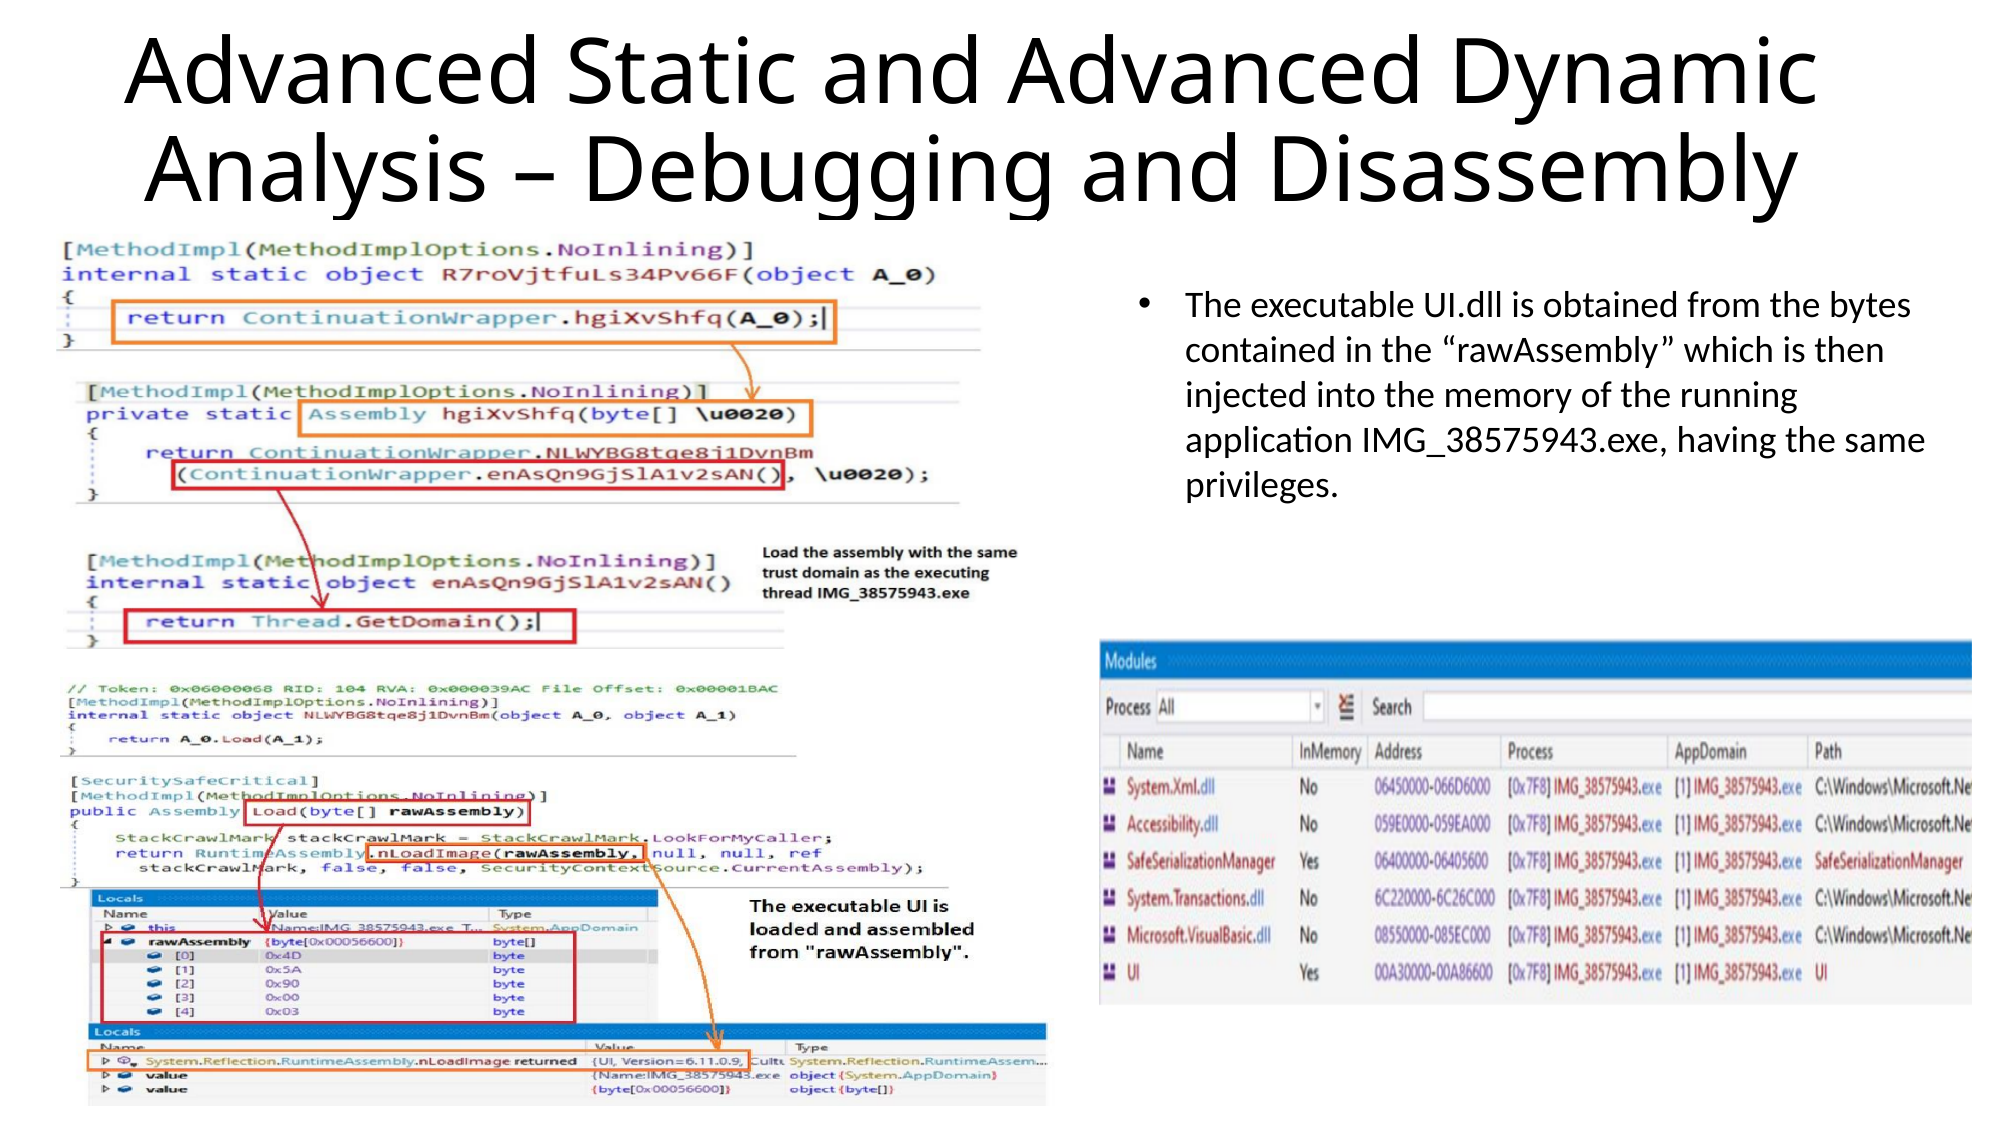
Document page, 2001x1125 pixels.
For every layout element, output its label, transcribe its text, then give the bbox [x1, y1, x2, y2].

title Advanced Static and Advanced Dynamic Analysis – Debugging and Disassembly [38, 17, 1907, 230]
picture [38, 220, 1037, 652]
text_box The executable UI.dll is obtained from the bytes contained in the “rawAssembly” which is then injected into the memory of the running application IMG_38575943.exe, having the same privileges. [1123, 272, 1942, 513]
picture [38, 603, 1986, 1108]
